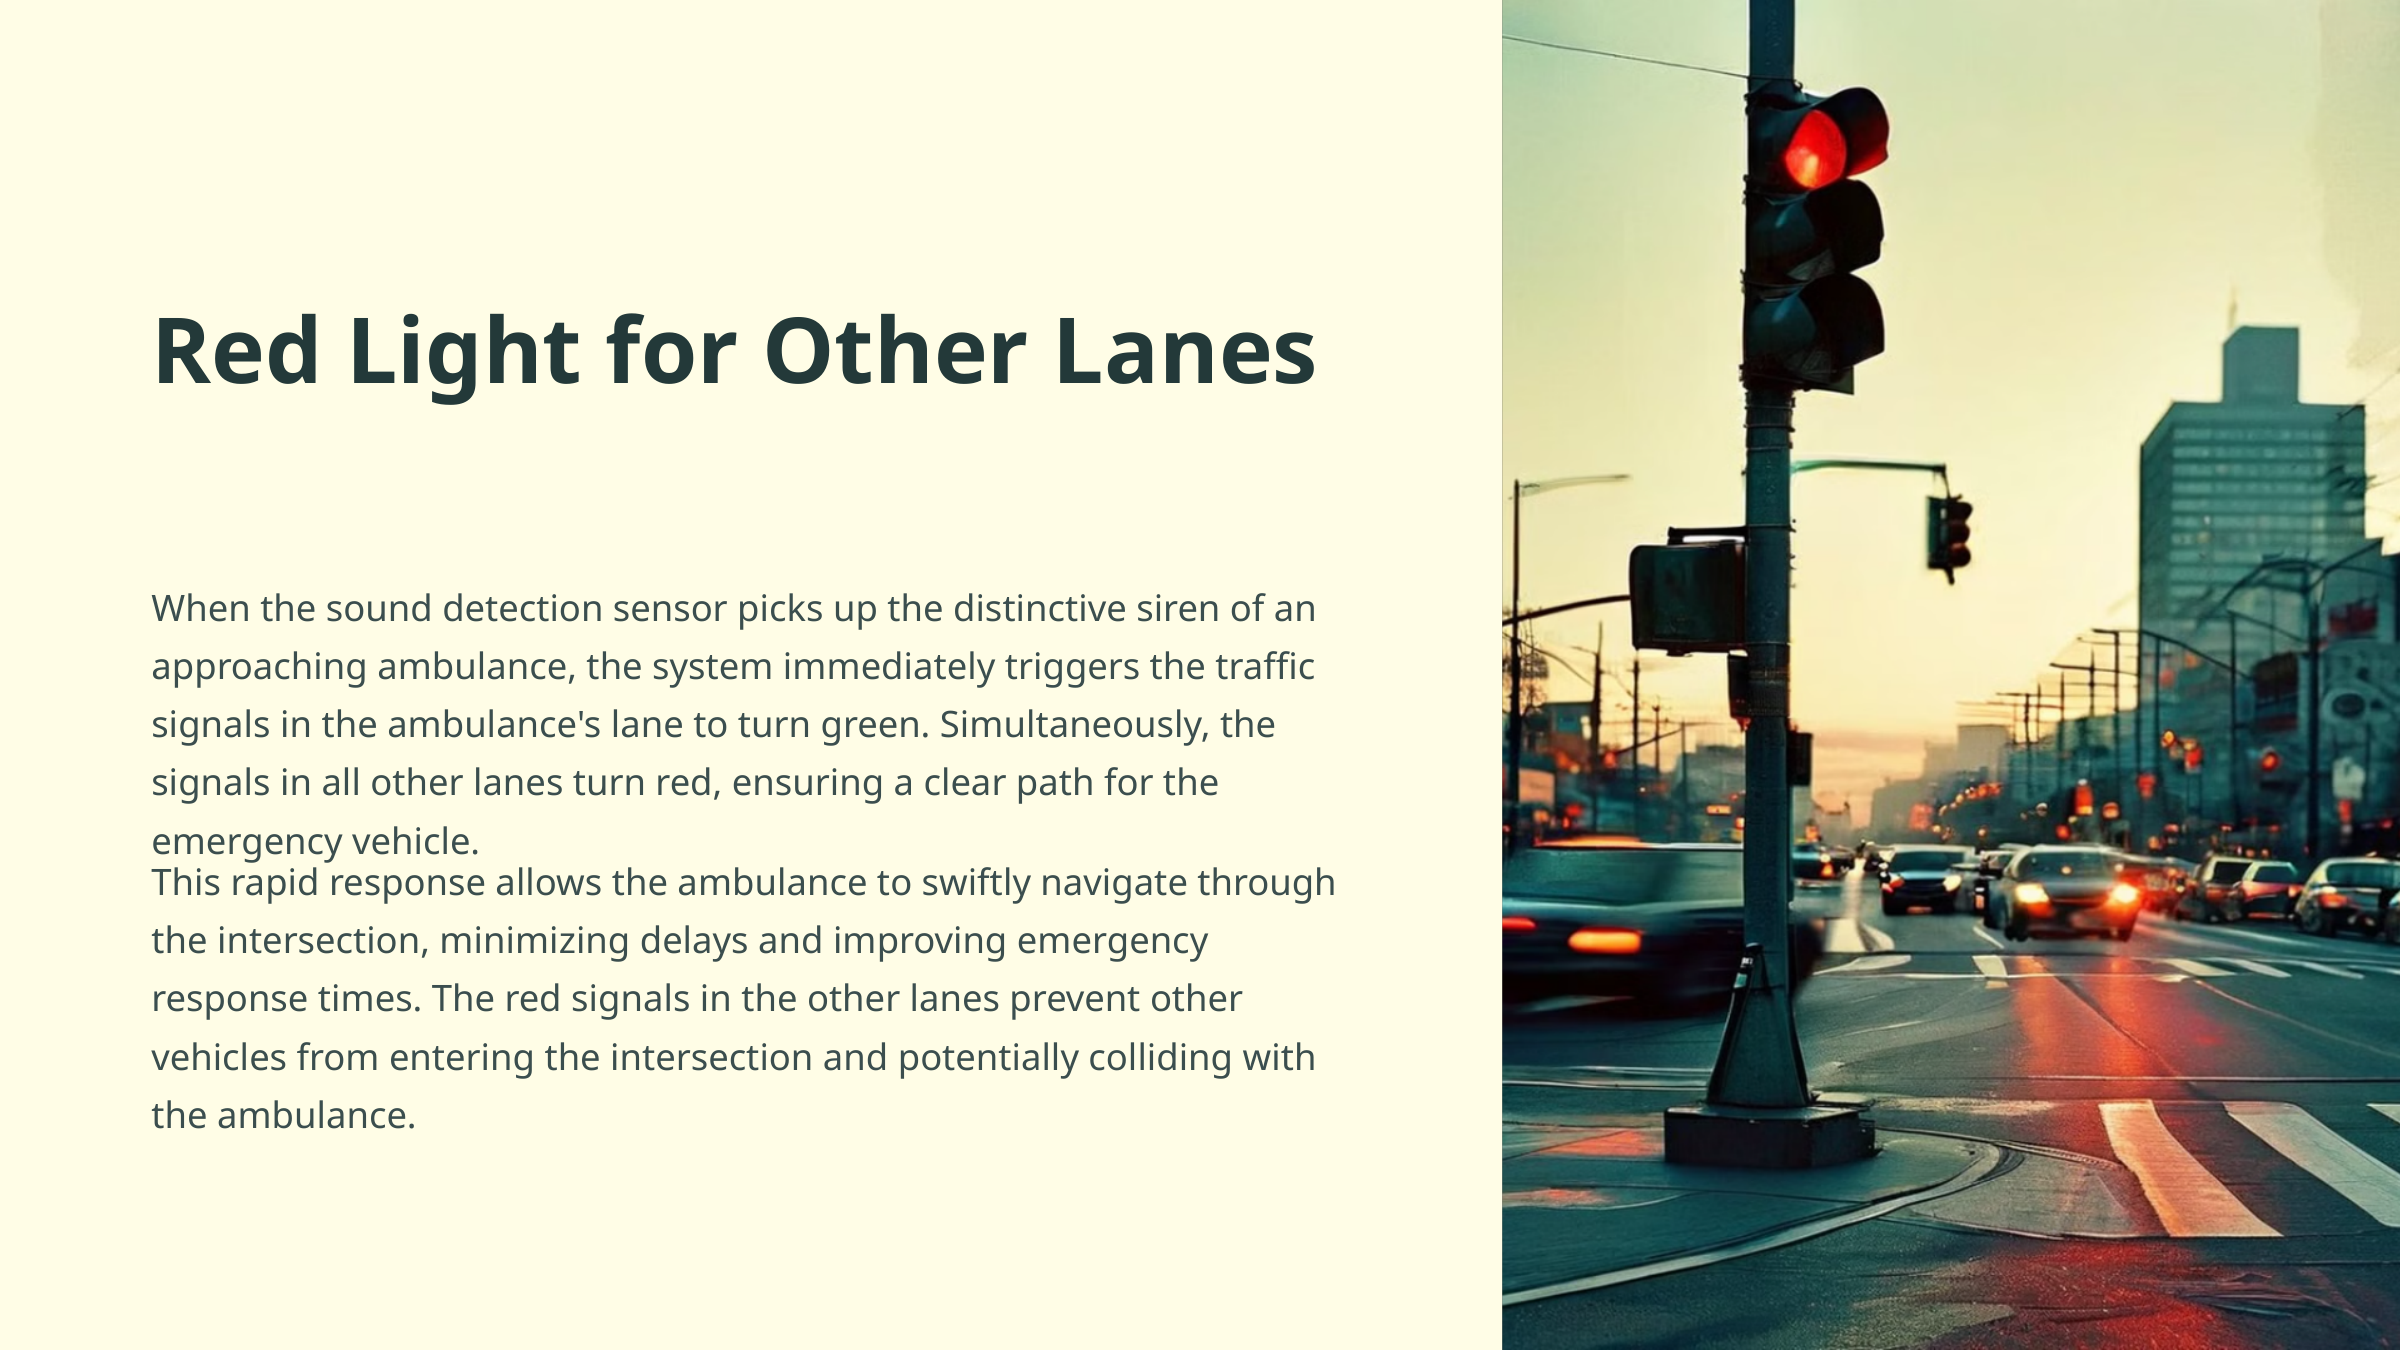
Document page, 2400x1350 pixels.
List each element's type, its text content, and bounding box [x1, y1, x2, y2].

text_box [0, 0, 1501, 1350]
text_box When the sound detection sensor picks up the distinctive siren of an approaching ambulance, the system immediately triggers the traffic signals in the ambulance's lane to turn green. Simultaneously, the signals in all other lanes turn red, ensuring a clear path for the emergency vehicle. [136, 562, 1364, 796]
text_box Red Light for Other Lanes [136, 279, 1364, 508]
text_box This rapid response allows the ambulance to swiftly navigate through the intersection, minimizing delays and improving emergency response times. The red signals in the other lanes prevent other vehicles from entering the intersection and potentially colliding with the ambulance. [136, 836, 1364, 1070]
picture [1501, 0, 2400, 1350]
